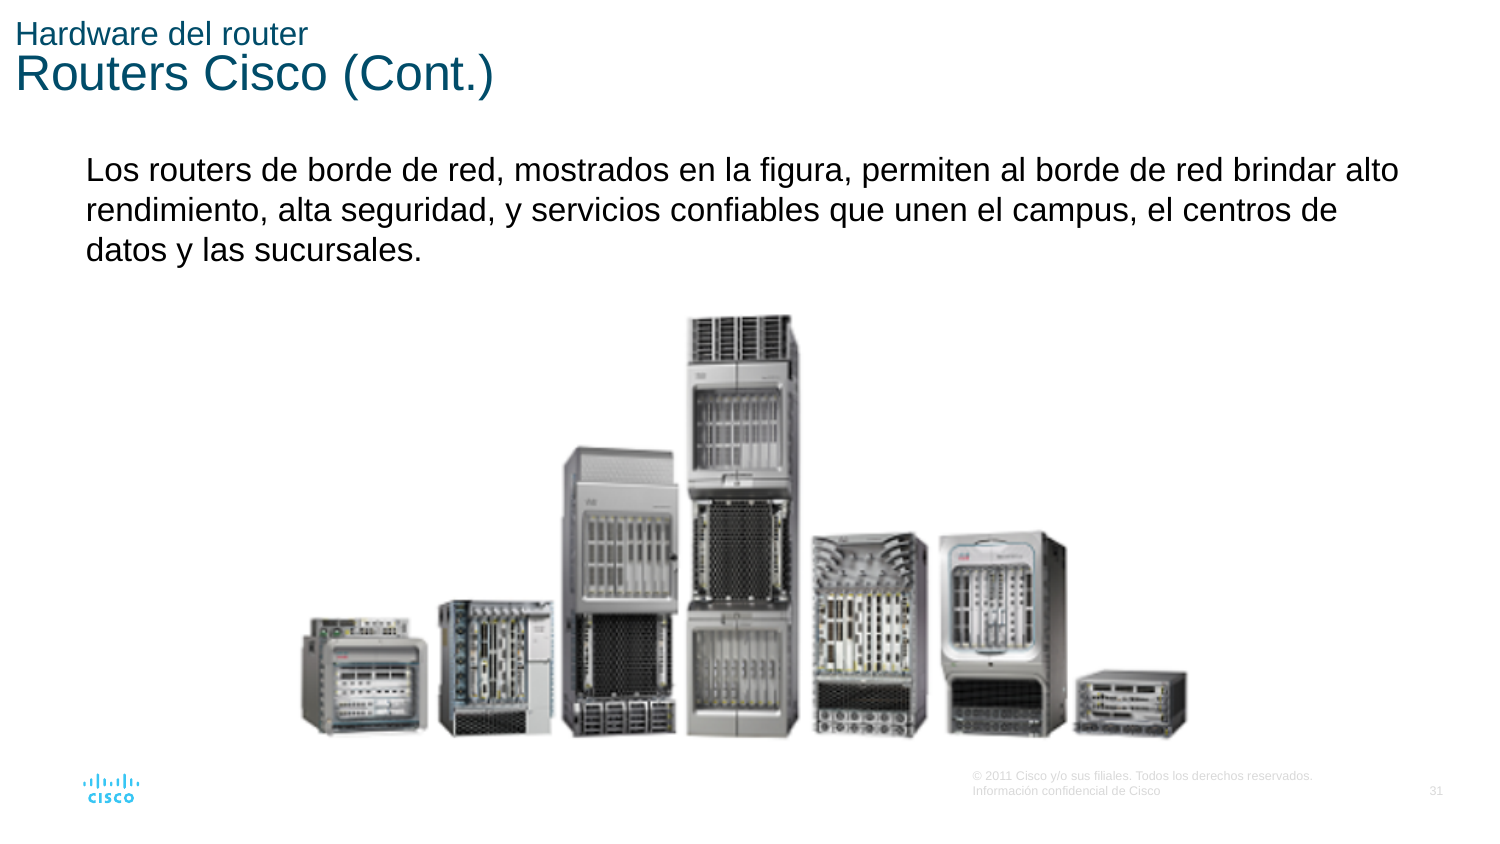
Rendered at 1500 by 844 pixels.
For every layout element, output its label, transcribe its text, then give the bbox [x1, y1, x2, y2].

list Los routers de borde de red, mostrados en la figura, permiten al borde de red brindar alto rendimiento, alta seguridad, y servicios confiables que unen el campus, el centros de datos y las sucursales. [70, 140, 1430, 273]
title Hardware del router Routers Cisco (Cont.) [0, 0, 1369, 121]
picture [281, 307, 1219, 760]
